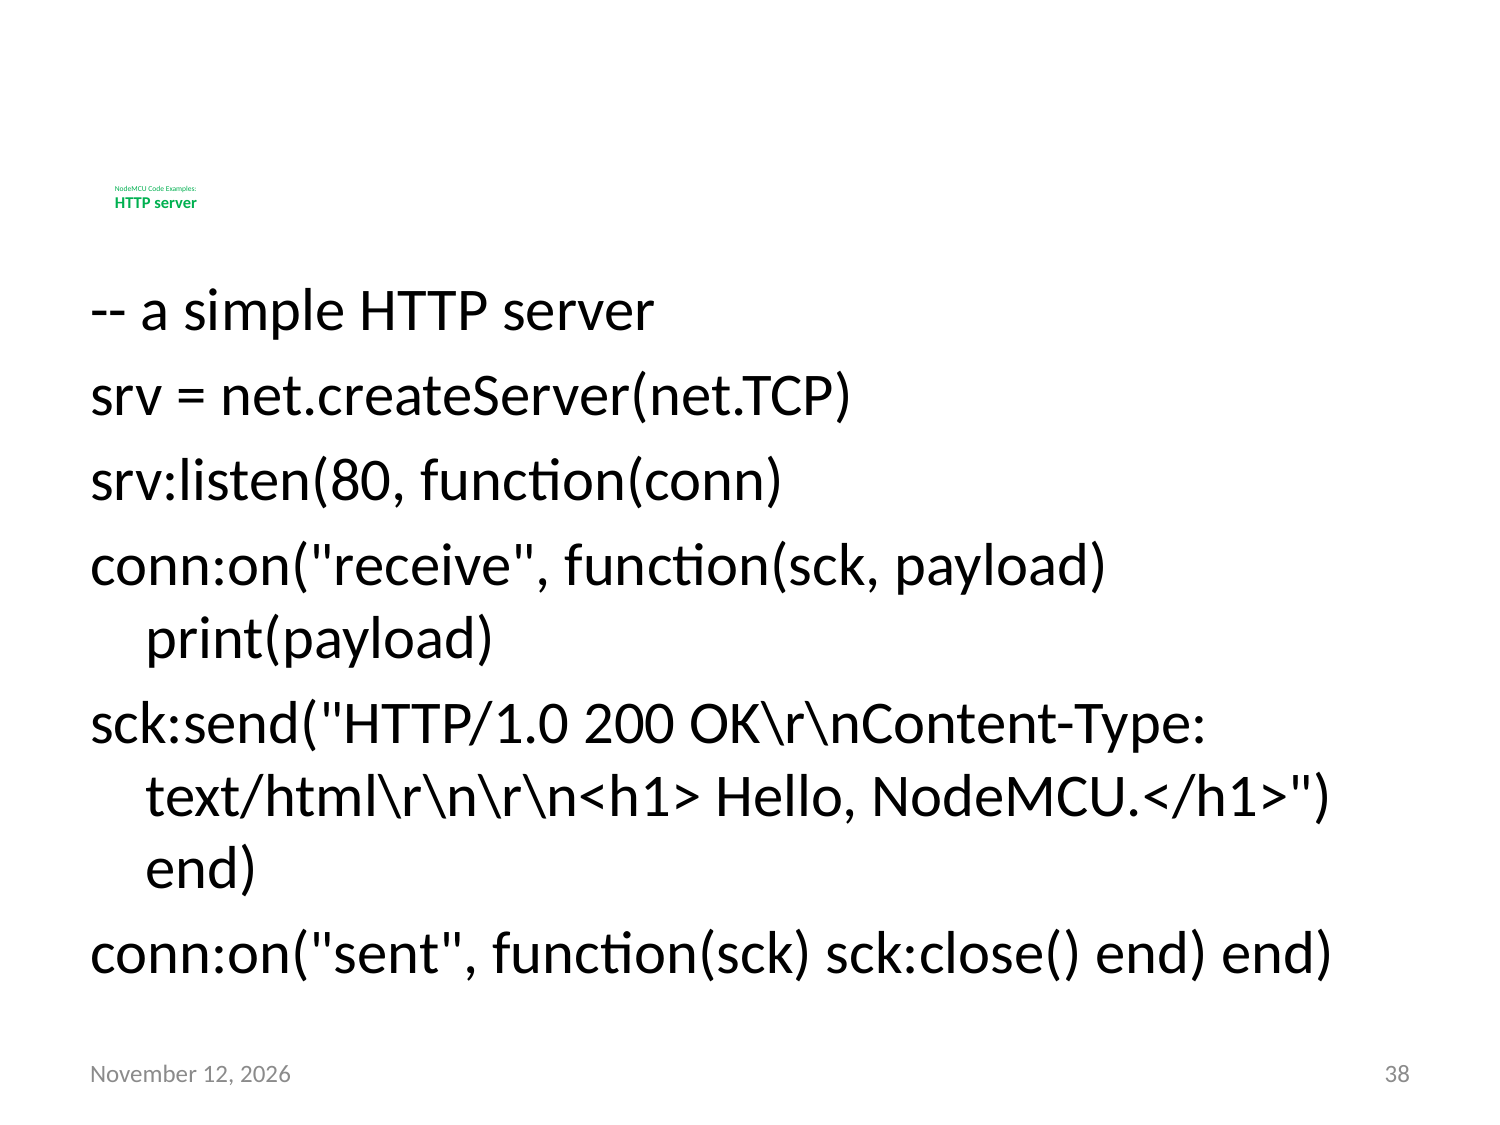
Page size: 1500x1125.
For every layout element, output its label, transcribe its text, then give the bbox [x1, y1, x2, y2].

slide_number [75, 1042, 425, 1103]
list -- a simple HTTP server srv = net.createServer(net.TCP) srv:listen(80, function(conn) conn:on("receive", function(sck, payload) print(payload) sck:send("HTTP/1.0 200 OK\r\nContent-Type: text/html\r\n\r\n<h1> Hello, NodeMCU.</h1>") end) conn:on("sent", function(sck) sck:close() end) end) [75, 262, 1425, 1005]
title NodeMCU Code Examples: HTTP server [99, 174, 1450, 280]
slide_number 38 [1074, 1042, 1425, 1103]
